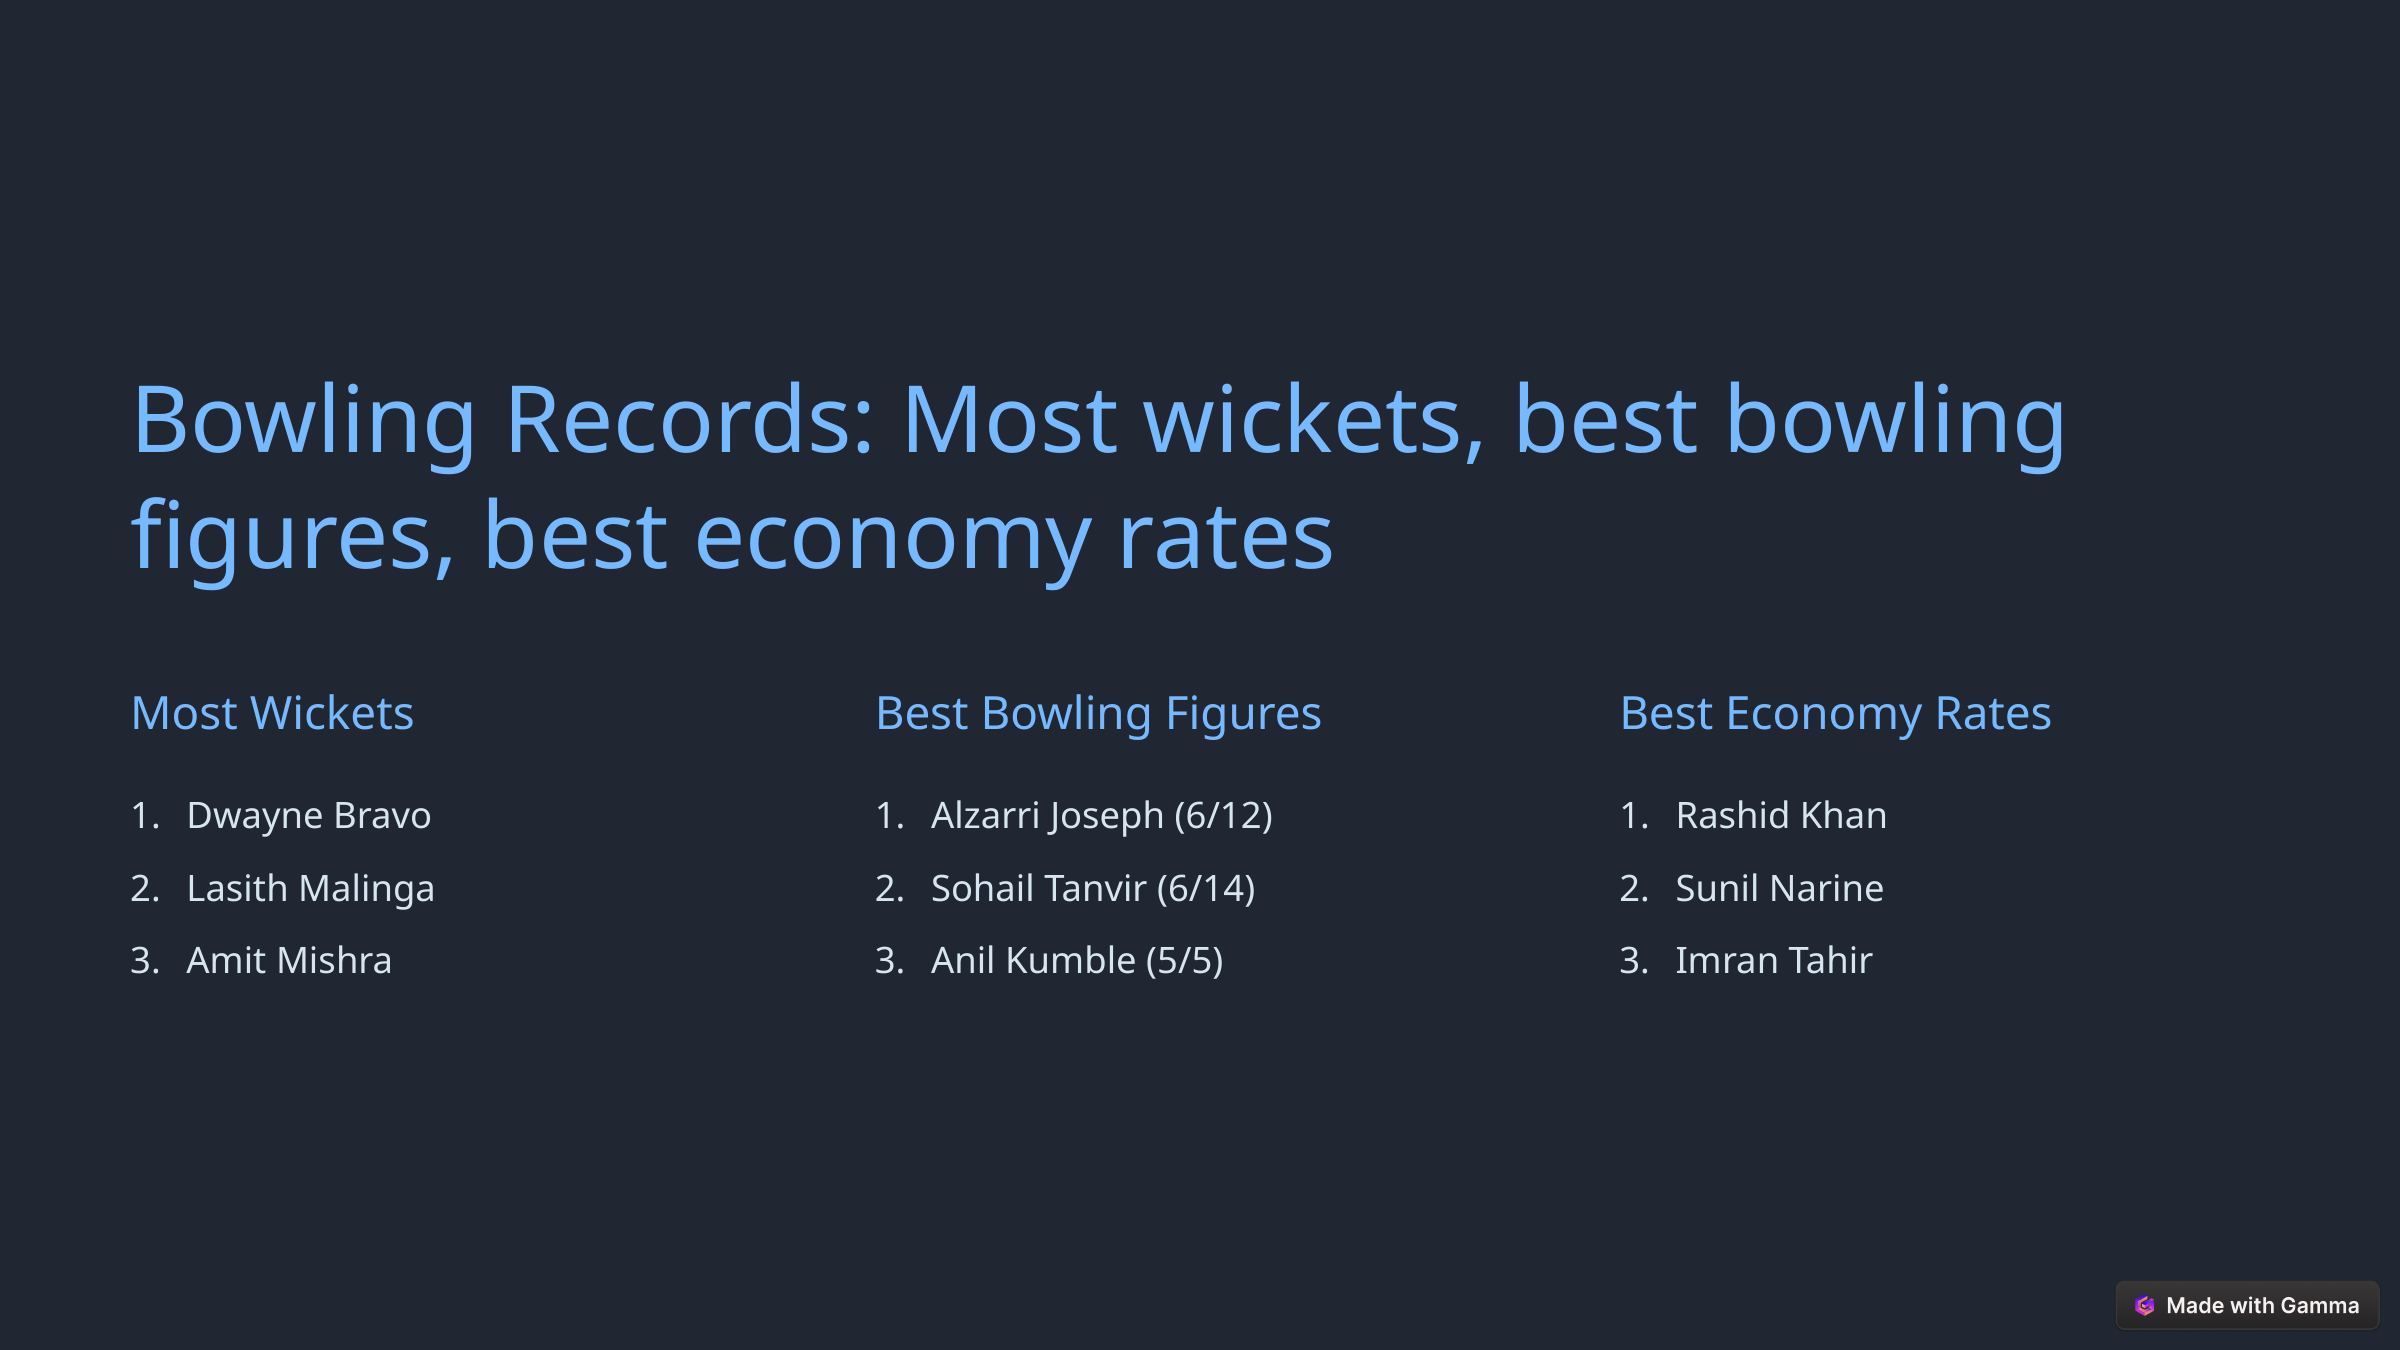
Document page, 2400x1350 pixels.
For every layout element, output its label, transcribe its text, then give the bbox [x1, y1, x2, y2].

text_box Dwayne Bravo [130, 776, 783, 837]
text_box Rashid Khan [1619, 776, 2272, 837]
picture [2106, 1271, 2389, 1339]
text_box Best Economy Rates [1619, 681, 2085, 740]
text_box Anil Kumble (5/5) [874, 921, 1528, 982]
text_box Sohail Tanvir (6/14) [874, 849, 1528, 909]
text_box Amit Mishra [130, 921, 783, 982]
text_box Imran Tahir [1619, 921, 2272, 982]
text_box Sunil Narine [1619, 849, 2272, 909]
text_box Best Bowling Figures [874, 681, 1340, 740]
text_box Bowling Records: Most wickets, best bowling figures, best economy rates [130, 355, 2270, 589]
text_box Lasith Malinga [130, 849, 783, 909]
text_box Alzarri Joseph (6/12) [874, 776, 1528, 837]
text_box Most Wickets [130, 681, 596, 740]
